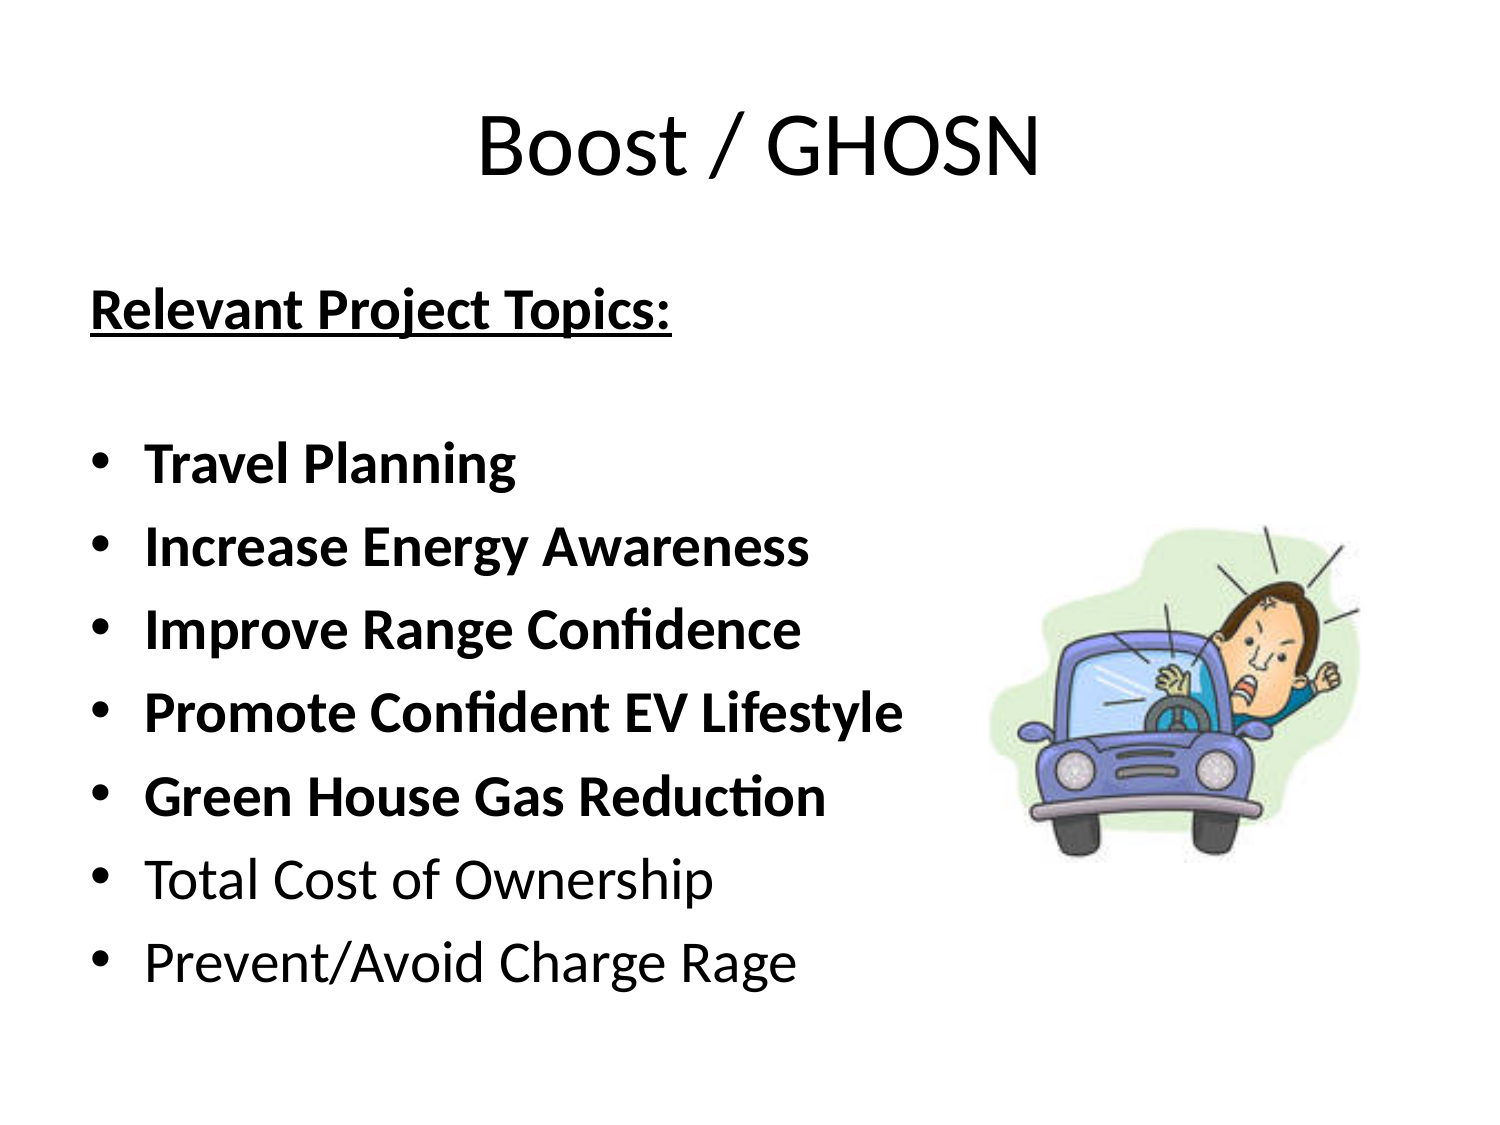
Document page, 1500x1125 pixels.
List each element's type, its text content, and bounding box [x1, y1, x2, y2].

picture [987, 524, 1366, 863]
list Relevant Project Topics: Travel Planning Increase Energy Awareness Improve Range Confidence Promote Confident EV Lifestyle Green House Gas Reduction Total Cost of Ownership Prevent/Avoid Charge Rage [75, 262, 1425, 1005]
title Boost / GHOSN [75, 45, 1425, 233]
